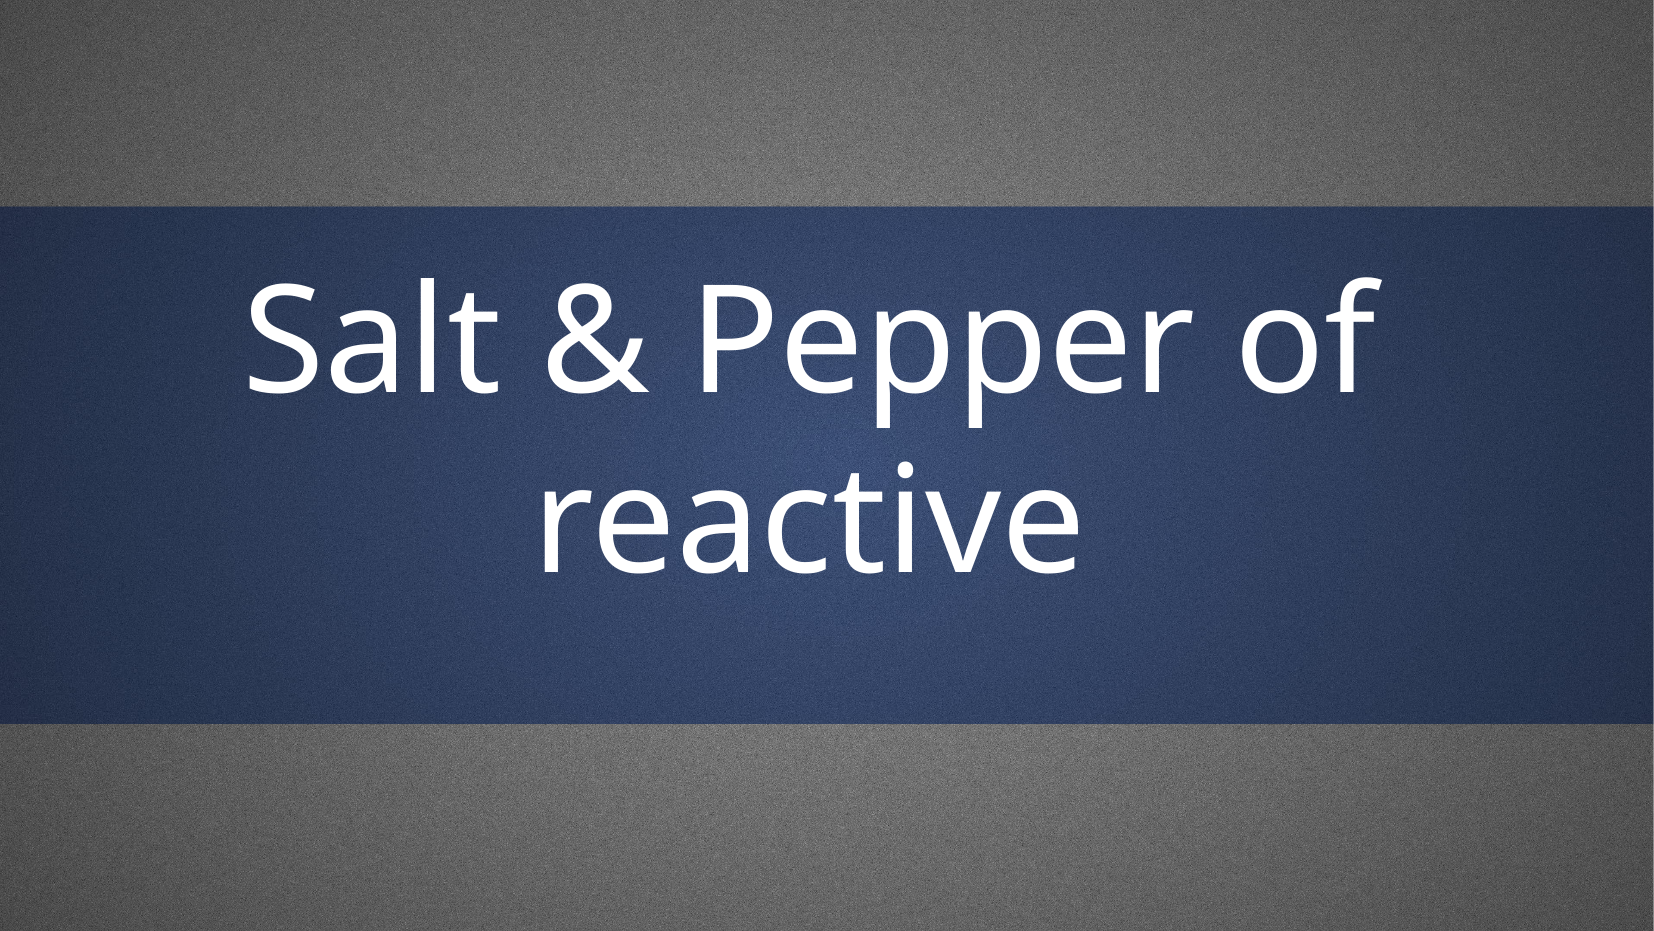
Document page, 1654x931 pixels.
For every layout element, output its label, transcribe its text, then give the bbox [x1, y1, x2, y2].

picture [0, 0, 1654, 931]
text_box Salt & Pepper of reactive [187, 235, 1432, 600]
